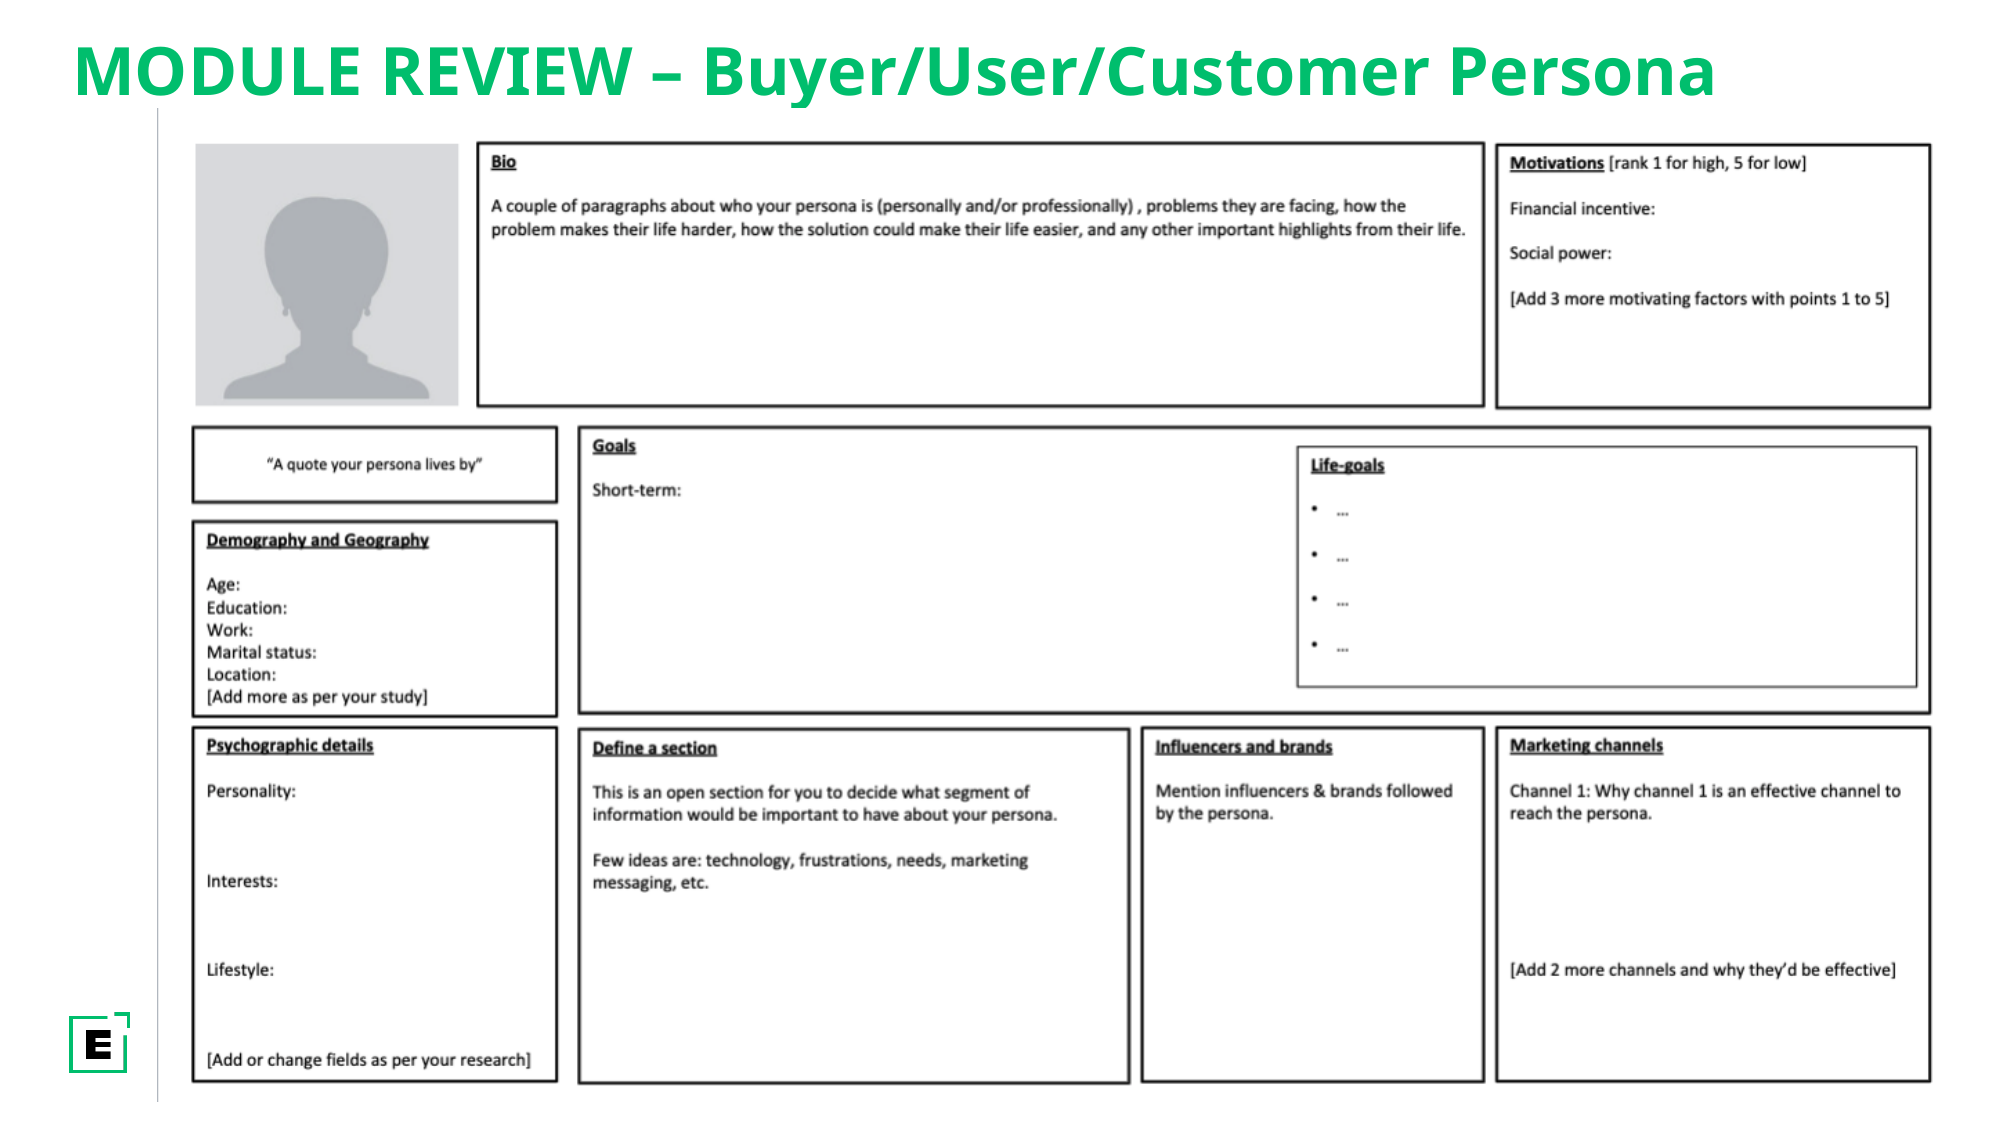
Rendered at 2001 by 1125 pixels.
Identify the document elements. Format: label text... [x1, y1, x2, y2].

picture [69, 1012, 130, 1073]
picture [157, 108, 1945, 1102]
title MODULE REVIEW – Buyer/User/Customer Persona [70, 0, 1853, 163]
